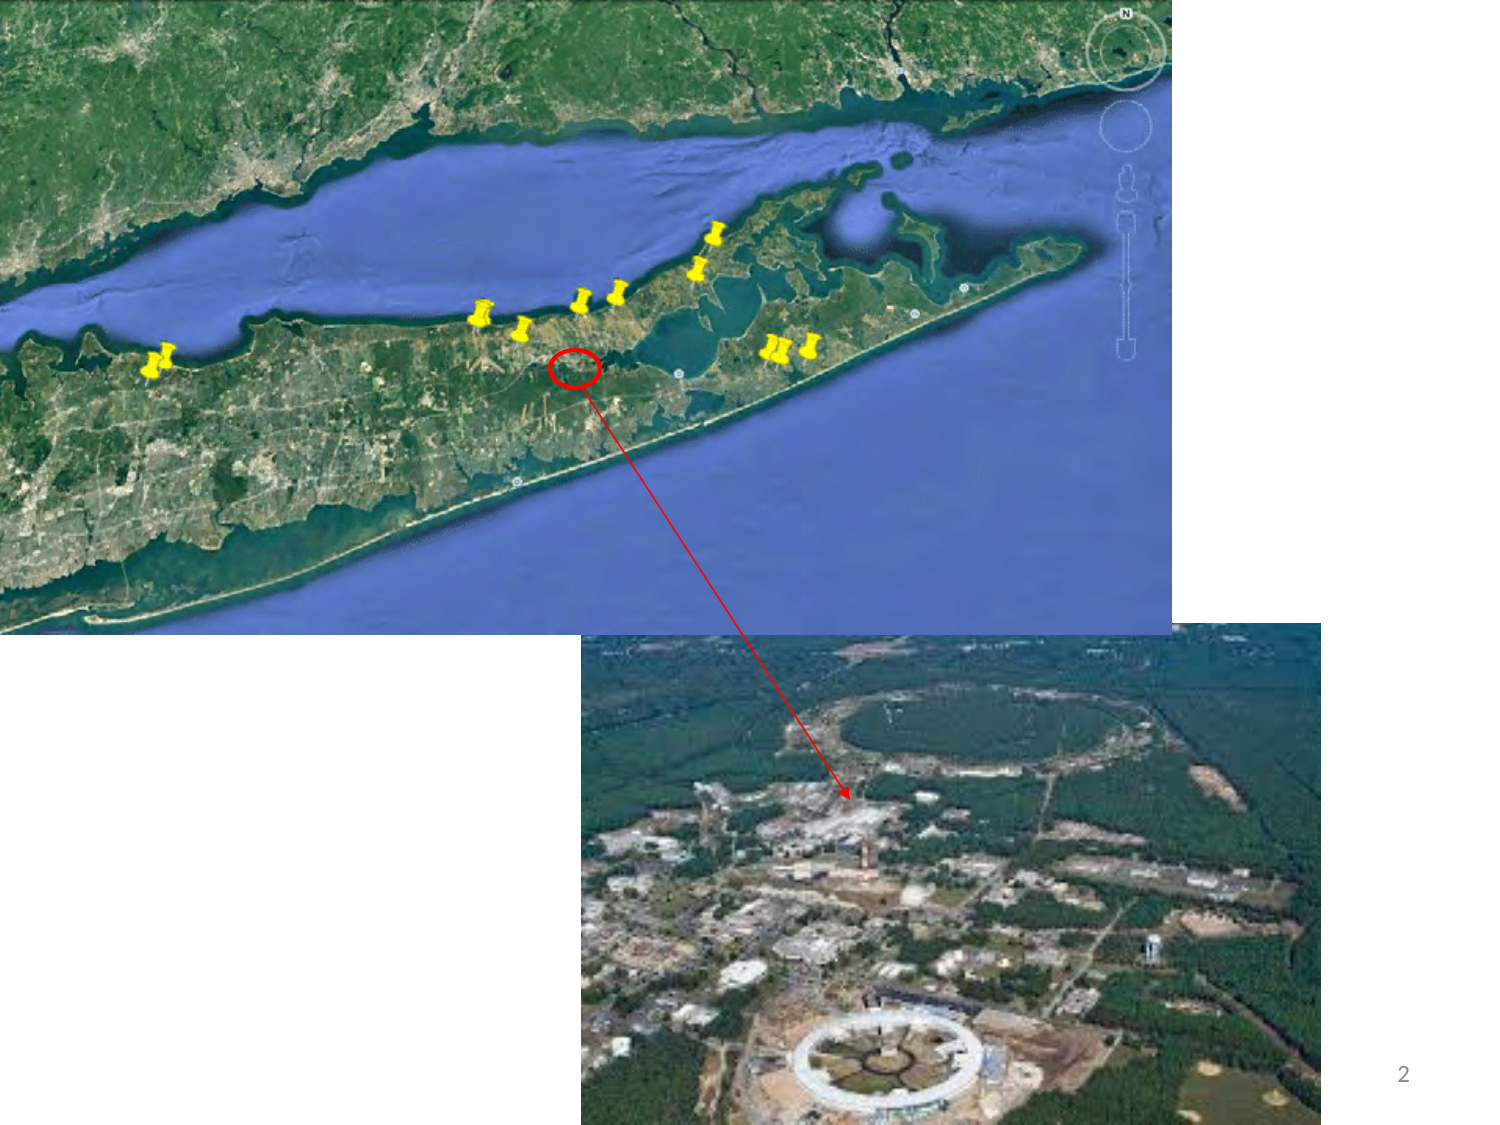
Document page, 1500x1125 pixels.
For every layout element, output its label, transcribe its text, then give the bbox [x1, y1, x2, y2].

picture [0, 0, 1322, 1125]
slide_number 2 [1327, 1042, 1425, 1103]
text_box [581, 387, 851, 801]
